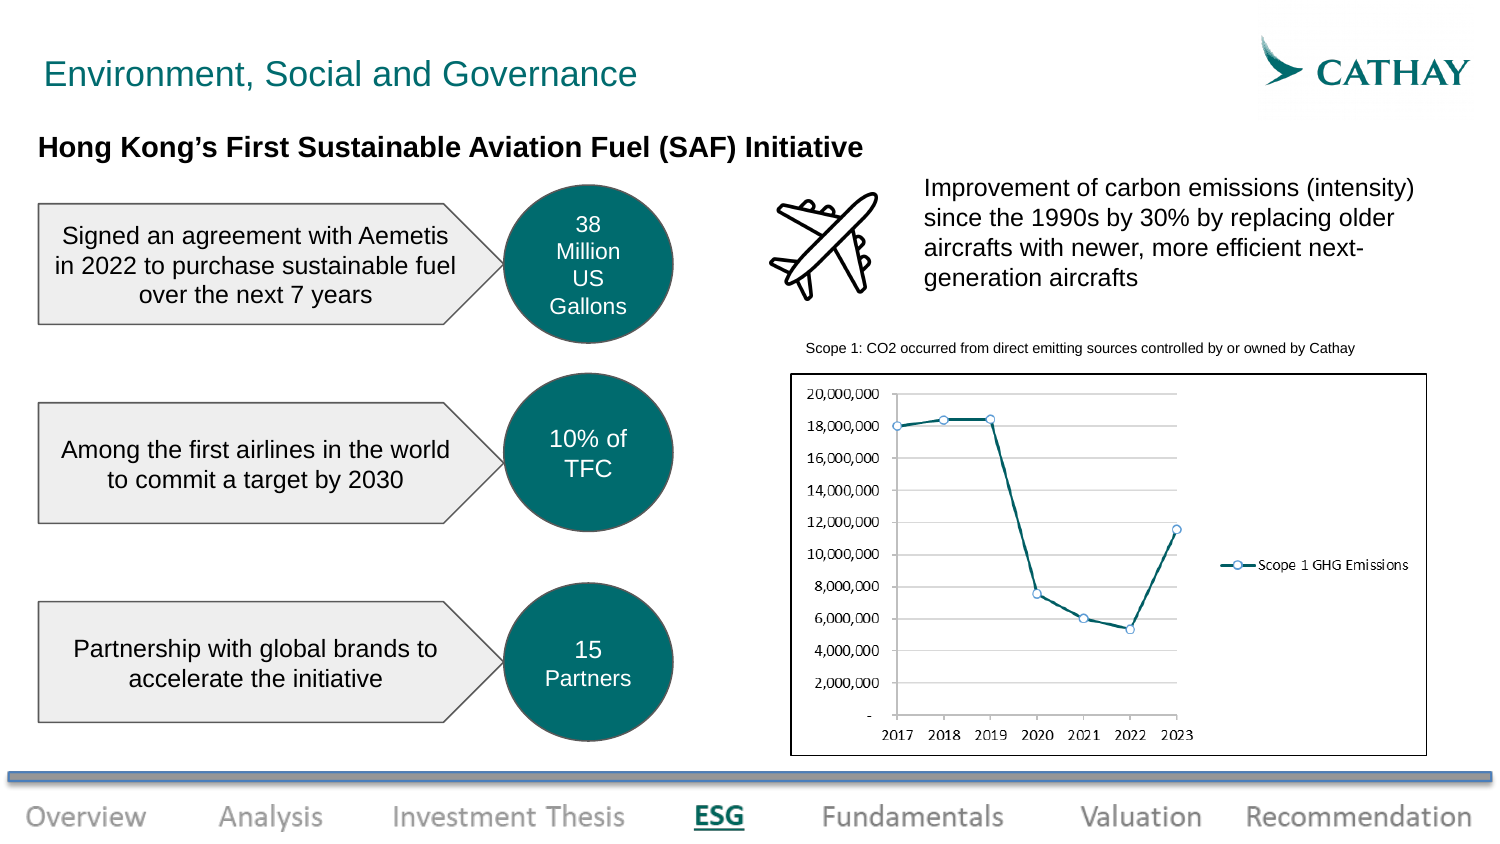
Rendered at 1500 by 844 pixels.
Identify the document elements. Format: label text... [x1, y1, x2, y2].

text_box Among the first airlines in the world to commit a target by 2030 [38, 402, 504, 524]
text_box Hong Kong’s First Sustainable Aviation Fuel (SAF) Initiative [22, 108, 902, 164]
text_box 10% of TFC [503, 373, 673, 532]
picture [769, 192, 878, 301]
text_box Improvement of carbon emissions (intensity) since the 1990s by 30% by replacing older aircrafts with newer, more efficient next-generation aircrafts [908, 156, 1452, 251]
text_box Scope 1: CO2 occurred from direct emitting sources controlled by or owned by Cathay [790, 324, 1444, 419]
picture [1258, 0, 1474, 121]
text_box 38 Million US Gallons [503, 185, 673, 344]
text_box 15 Partners [503, 582, 673, 737]
text_box Partnership with global brands to accelerate the initiative [38, 601, 503, 723]
title Environment, Social and Governance [28, 35, 1261, 130]
picture [0, 373, 1500, 844]
text_box Signed an agreement with Aemetis in 2022 to purchase sustainable fuel over the next 7 years [38, 203, 503, 325]
